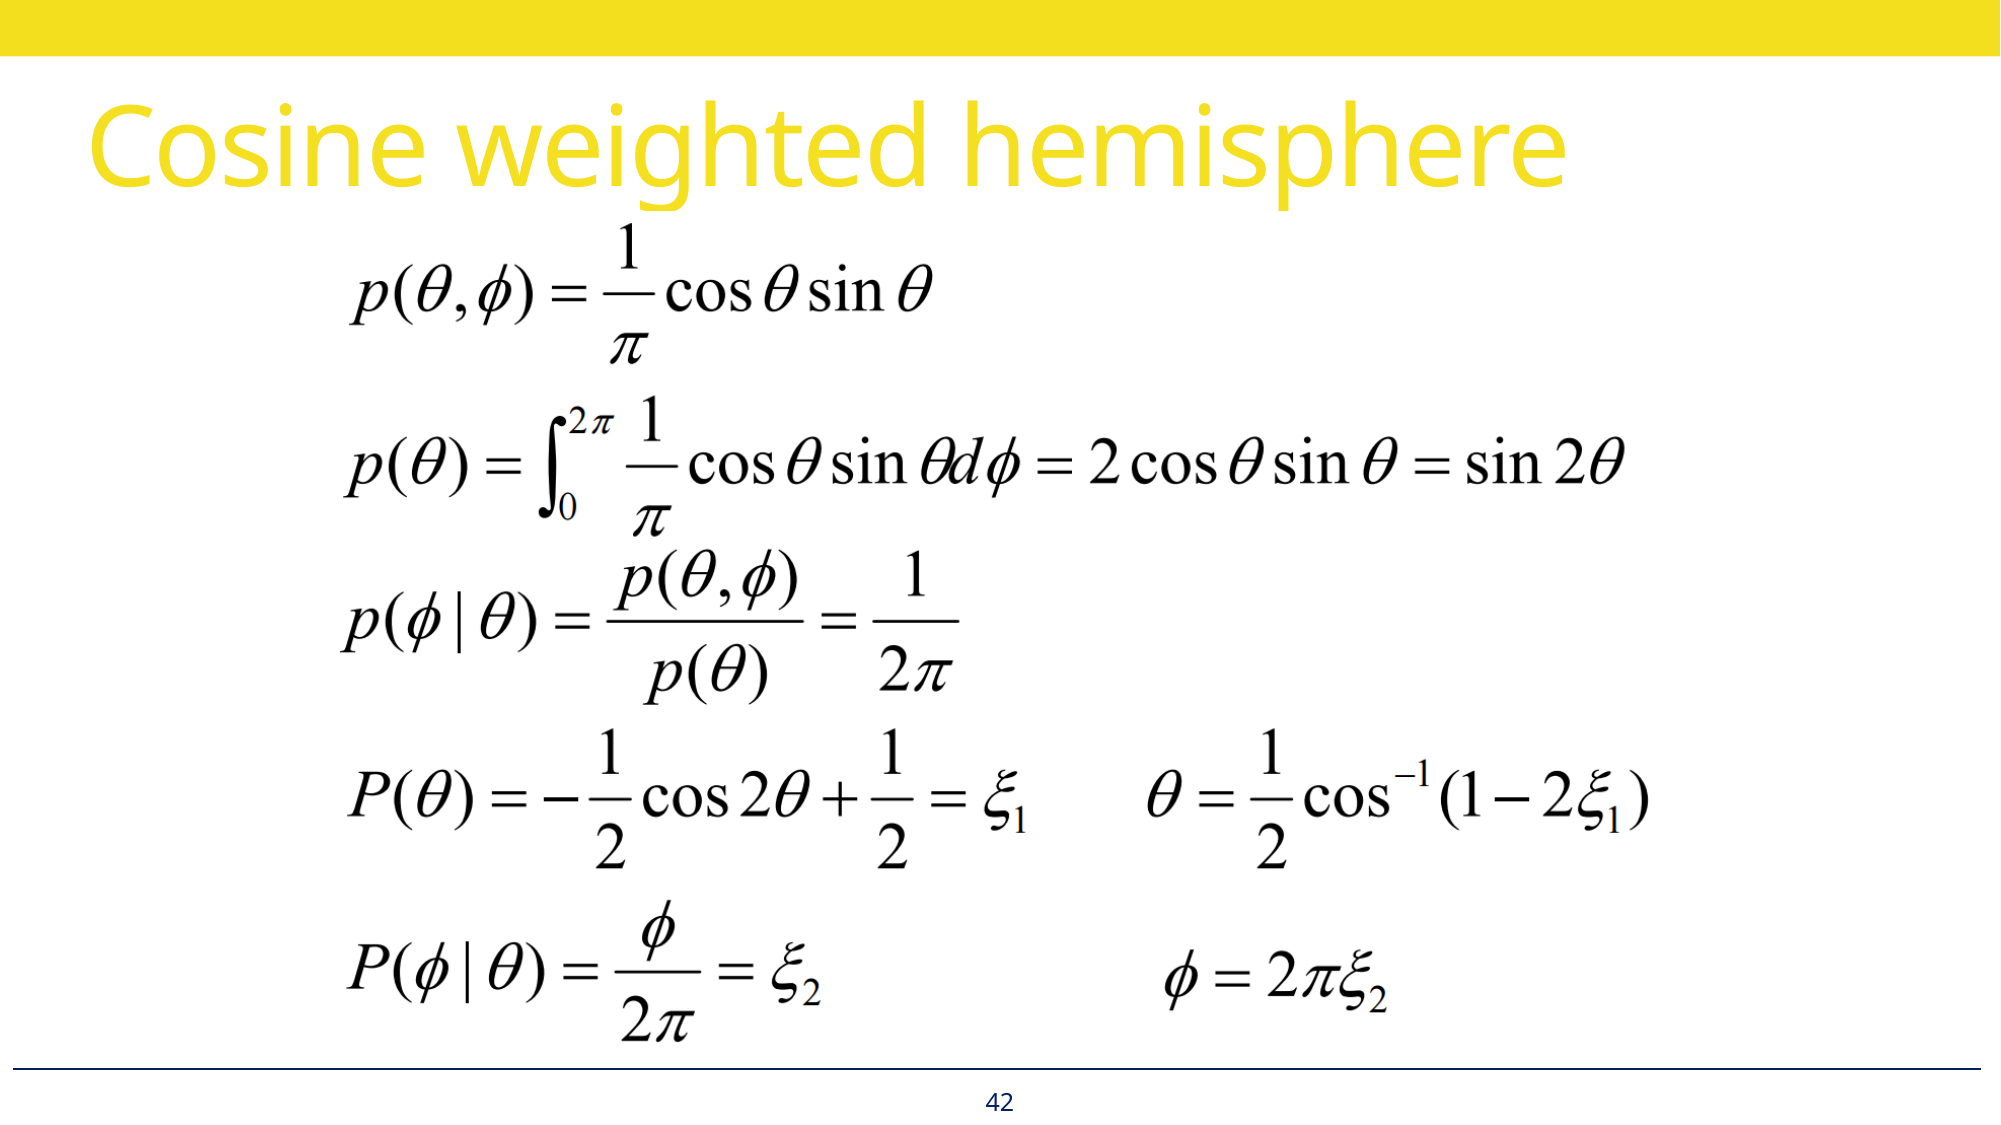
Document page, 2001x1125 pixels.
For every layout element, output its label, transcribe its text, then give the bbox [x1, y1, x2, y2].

slide_number 42 [916, 1078, 1084, 1125]
title Cosine weighted hemisphere [85, 89, 1915, 212]
picture [339, 211, 1661, 1059]
